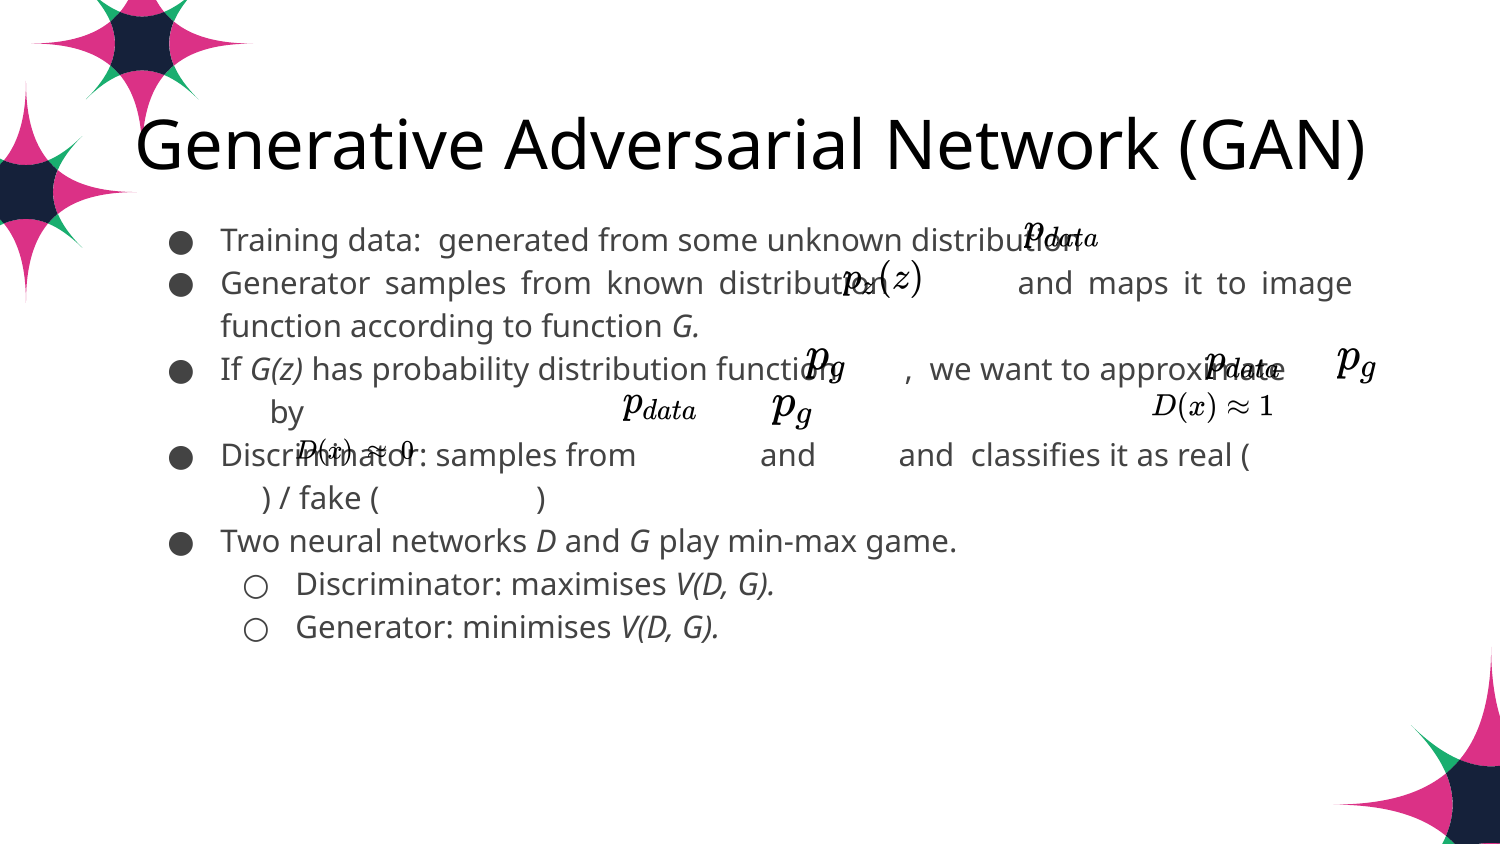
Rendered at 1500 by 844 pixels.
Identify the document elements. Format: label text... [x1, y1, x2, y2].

picture [623, 391, 704, 425]
picture [806, 344, 853, 389]
picture [842, 257, 926, 302]
picture [1205, 350, 1286, 384]
text_box Training data: generated from some unknown distribution Generator samples from known distribution and maps it to image function according to function G. If G(z) has probability distribution function , we want to approximate by Discriminator: samples from and and classifies it as real ( ) / fake ( ) Two neural networks D and G play min-max game. Discriminator: maximises V(D, G). Generator: minimises V(D, G). [130, 199, 1370, 660]
picture [294, 434, 414, 468]
picture [1151, 389, 1274, 426]
picture [1024, 219, 1105, 253]
picture [772, 391, 819, 436]
title Generative Adversarial Network (GAN) [118, 72, 1383, 192]
picture [1337, 344, 1384, 389]
